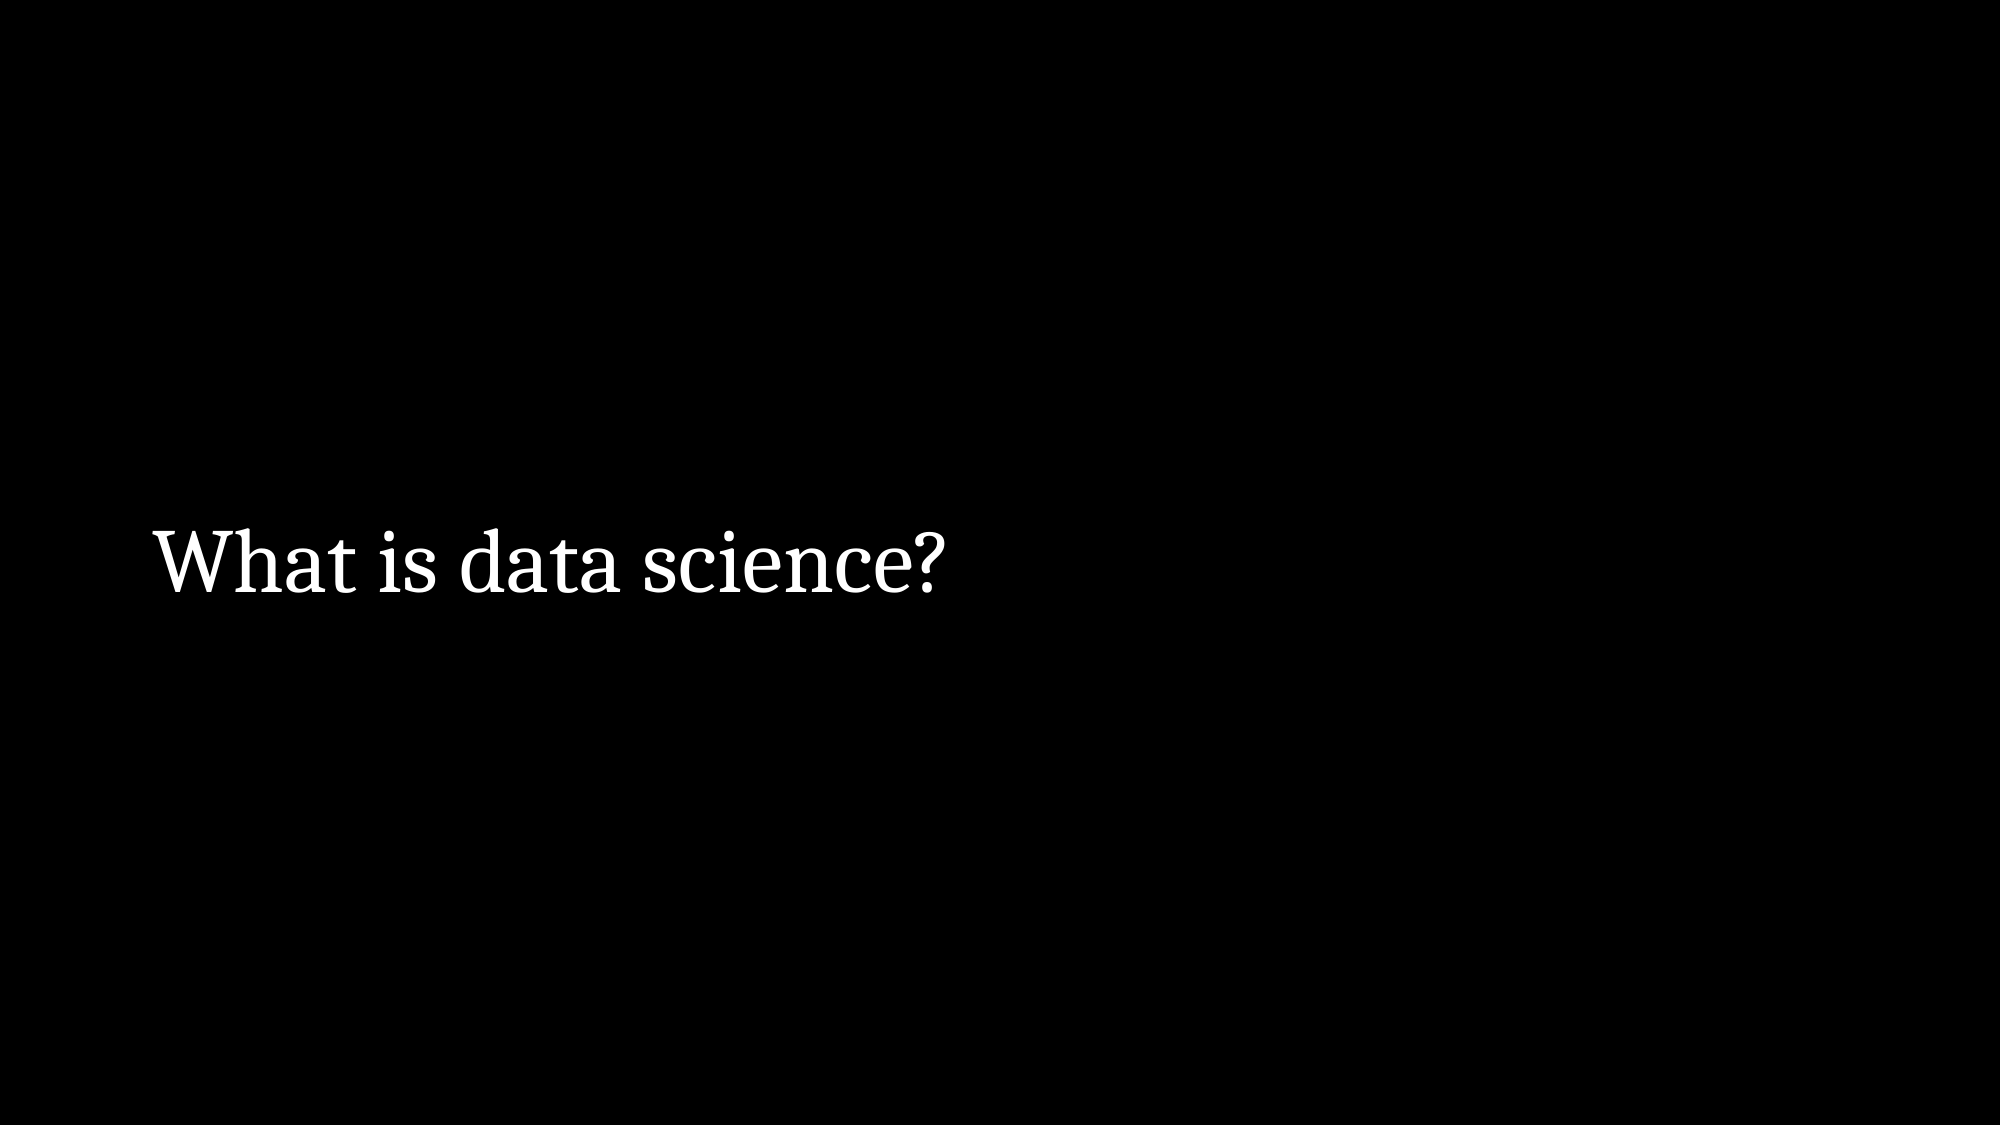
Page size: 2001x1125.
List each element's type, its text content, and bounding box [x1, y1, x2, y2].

title What is data science? [137, 453, 1863, 672]
